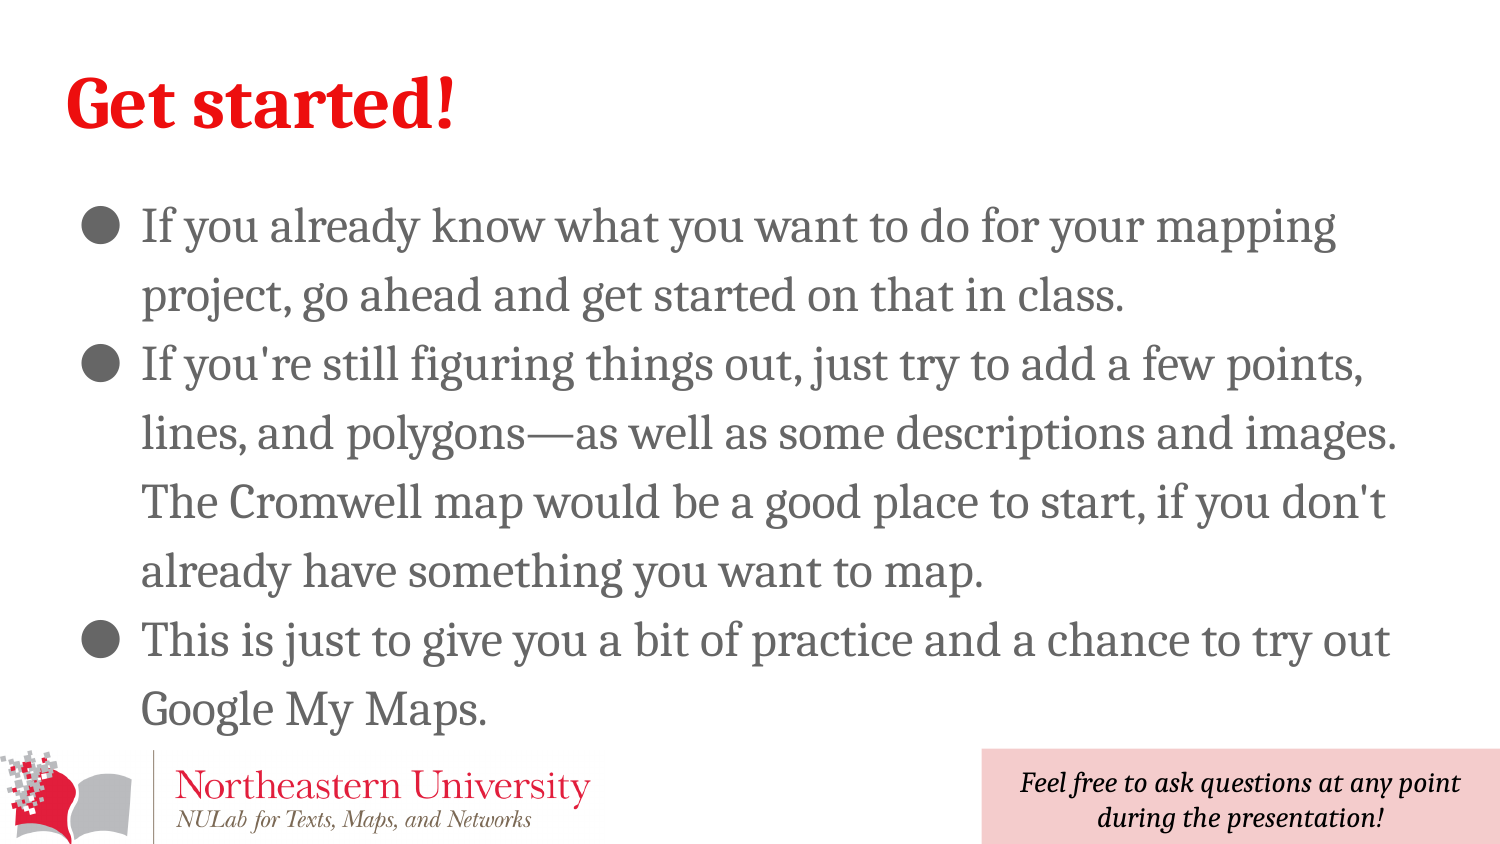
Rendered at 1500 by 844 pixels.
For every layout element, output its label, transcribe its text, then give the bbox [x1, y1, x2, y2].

title Get started! [51, 38, 1449, 133]
picture [0, 750, 605, 844]
list If you already know what you want to do for your mapping project, go ahead and get started on that in class. If you're still figuring things out, just try to add a few points, lines, and polygons—as well as some descriptions and images. The Cromwell map would be a good place to start, if you don't already have something you want to map. This is just to give you a bit of practice and a chance to try out Google My Maps. [51, 168, 1449, 730]
